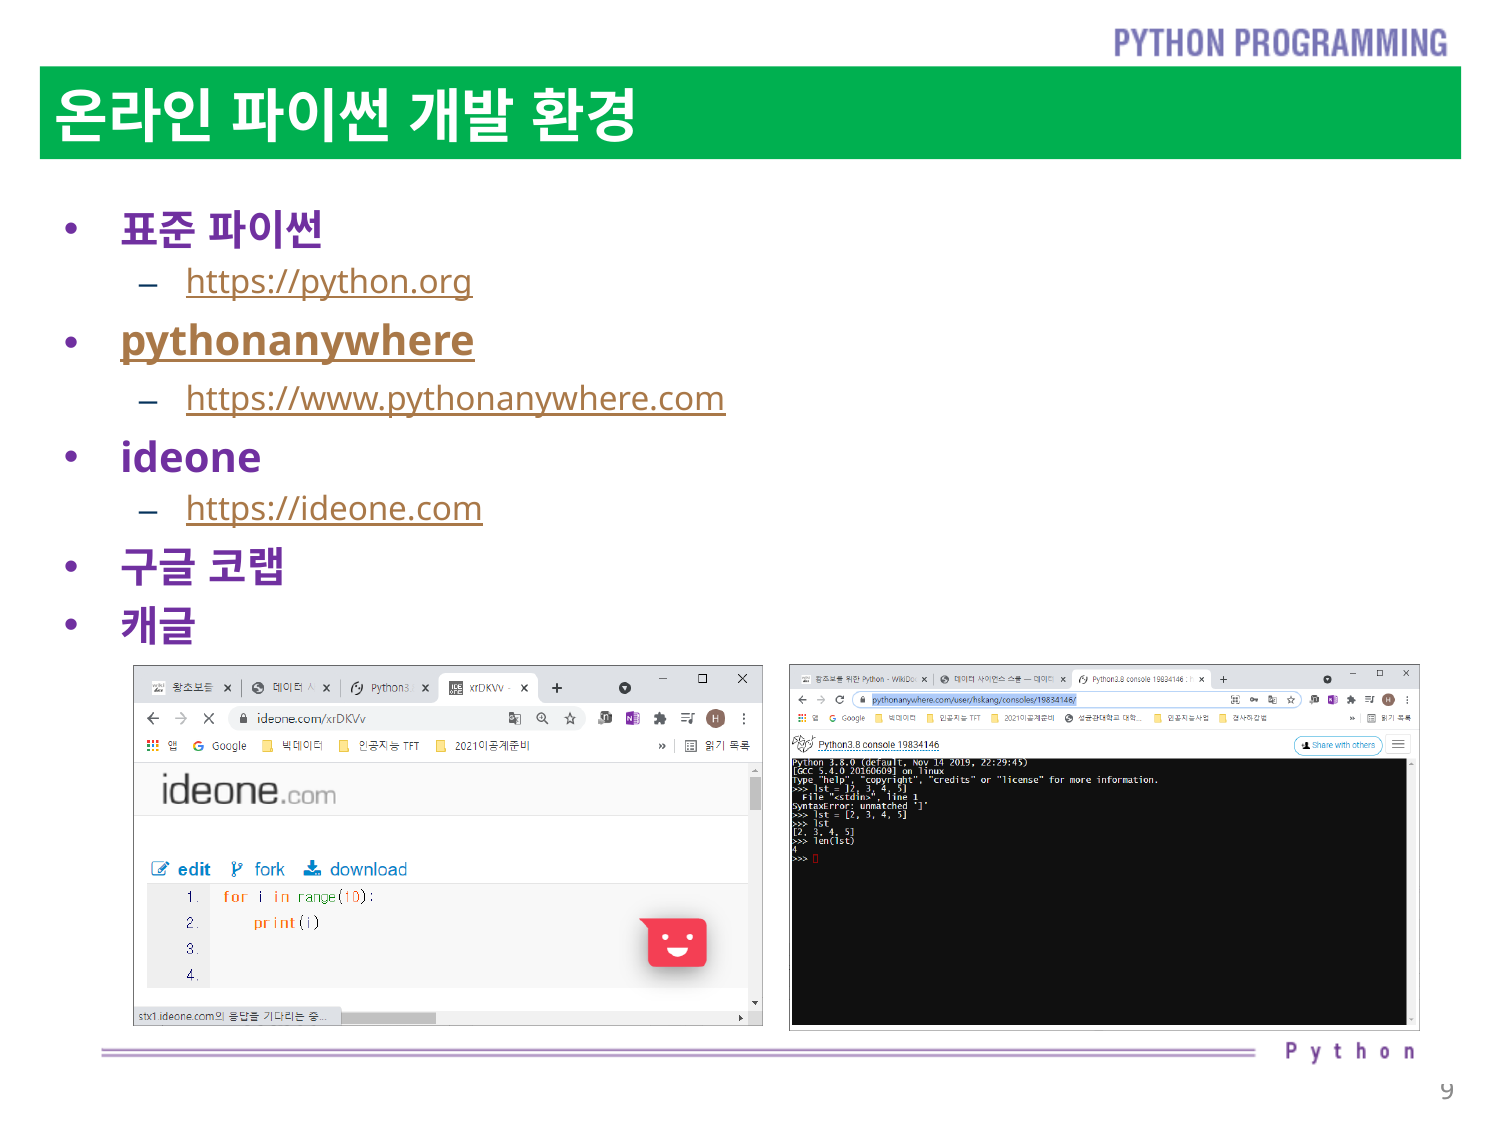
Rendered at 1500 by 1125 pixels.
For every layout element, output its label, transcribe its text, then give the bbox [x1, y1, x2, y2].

picture [132, 665, 764, 1027]
picture [18, 1020, 1483, 1084]
picture [789, 664, 1420, 1031]
title 온라인 파이썬 개발 환경 [39, 76, 1444, 152]
list 표준 파이썬 https://python.org pythonanywhere https://www.pythonanywhere.com ideone https://ideone.com 구글 코랩 캐글 [48, 195, 1461, 1041]
slide_number 9 [1119, 1071, 1470, 1112]
picture [1106, 13, 1462, 66]
